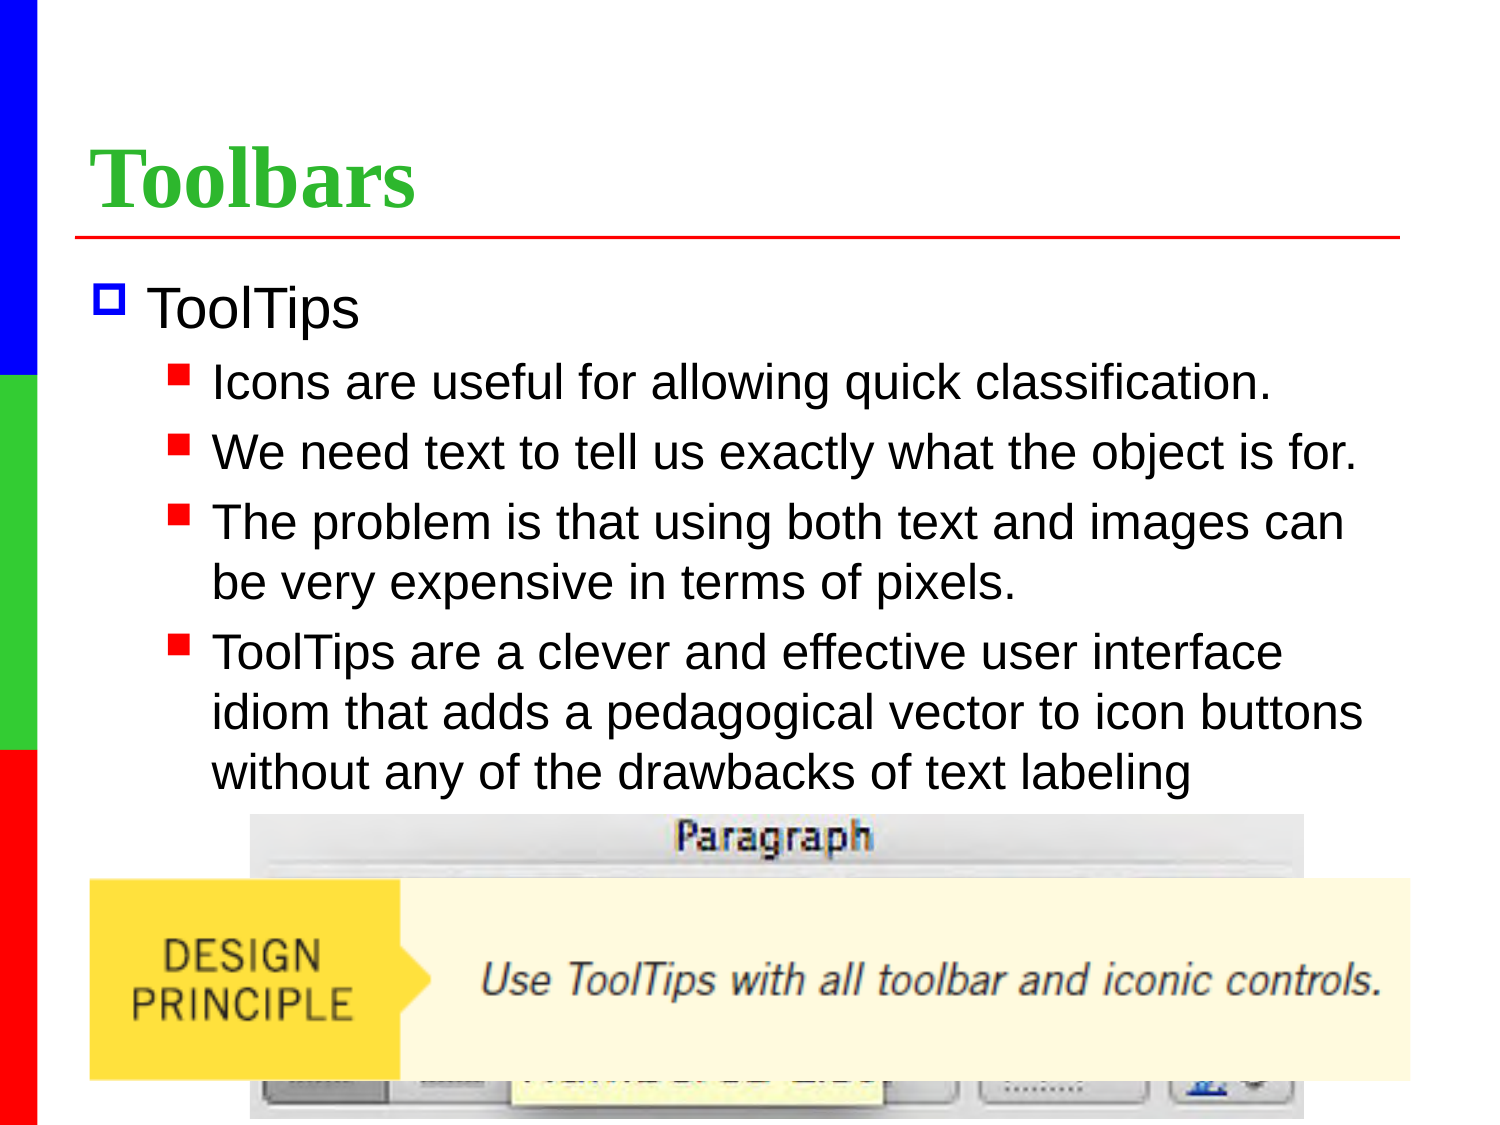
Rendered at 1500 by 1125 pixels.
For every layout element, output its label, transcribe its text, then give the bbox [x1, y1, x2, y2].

picture [89, 814, 1411, 1119]
title Toolbars [74, 45, 1426, 233]
list ToolTips Icons are useful for allowing quick classification. We need text to tell us exactly what the object is for. The problem is that using both text and images can be very expensive in terms of pixels. ToolTips are a clever and effective user interface idiom that adds a pedagogical vector to icon buttons without any of the drawbacks of text labeling [74, 262, 1426, 1006]
